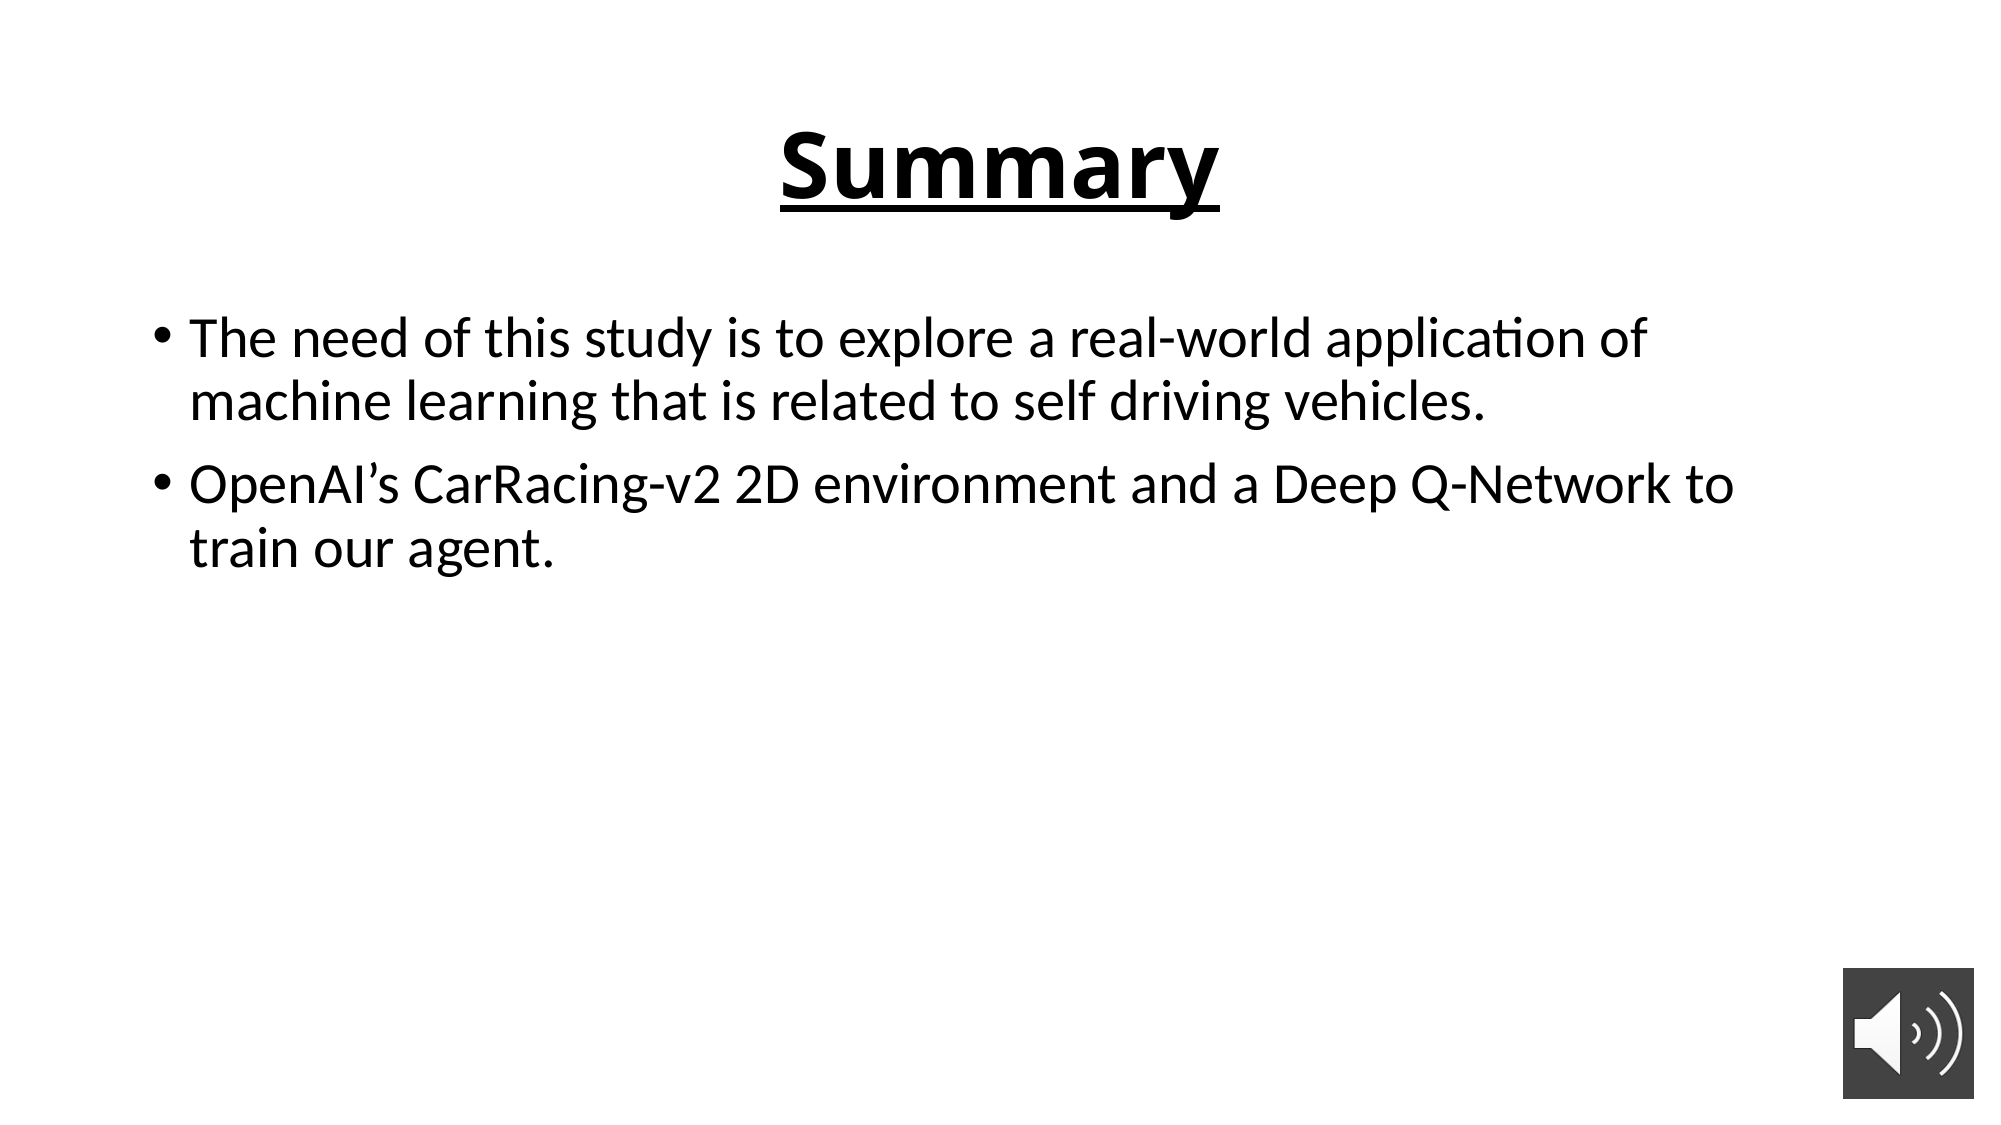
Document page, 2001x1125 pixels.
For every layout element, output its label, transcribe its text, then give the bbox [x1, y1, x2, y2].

title Summary [137, 59, 1863, 278]
list The need of this study is to explore a real-world application of machine learning that is related to self driving vehicles. OpenAI’s CarRacing-v2 2D environment and a Deep Q-Network to train our agent. [137, 299, 1863, 1014]
picture [1841, 966, 1975, 1100]
